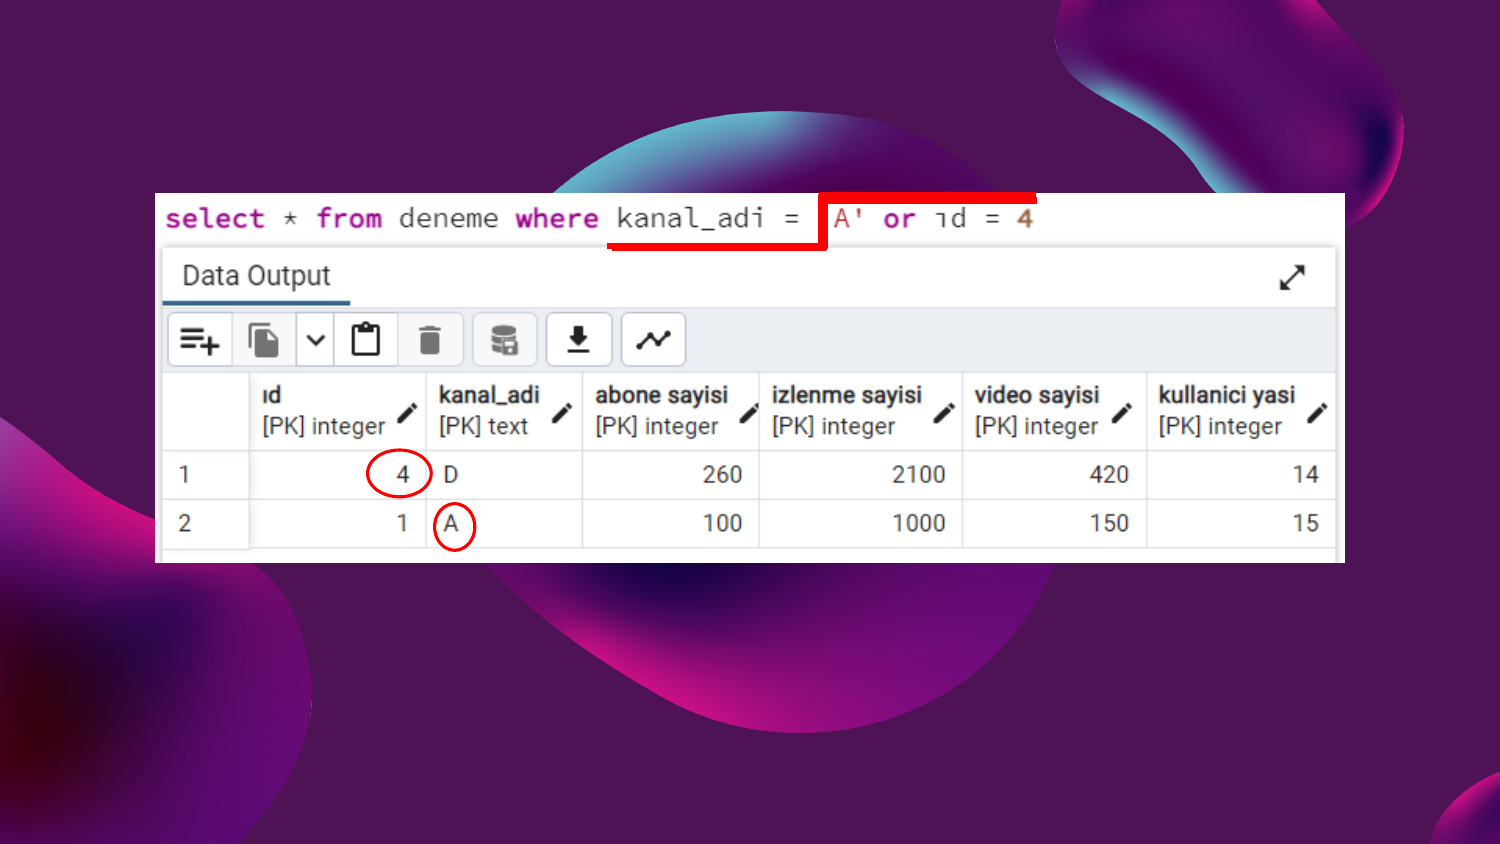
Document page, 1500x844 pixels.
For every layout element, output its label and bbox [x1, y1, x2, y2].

text_box [606, 195, 1036, 205]
picture [1416, 752, 1500, 844]
text_box [611, 200, 1038, 248]
picture [0, 0, 1416, 844]
